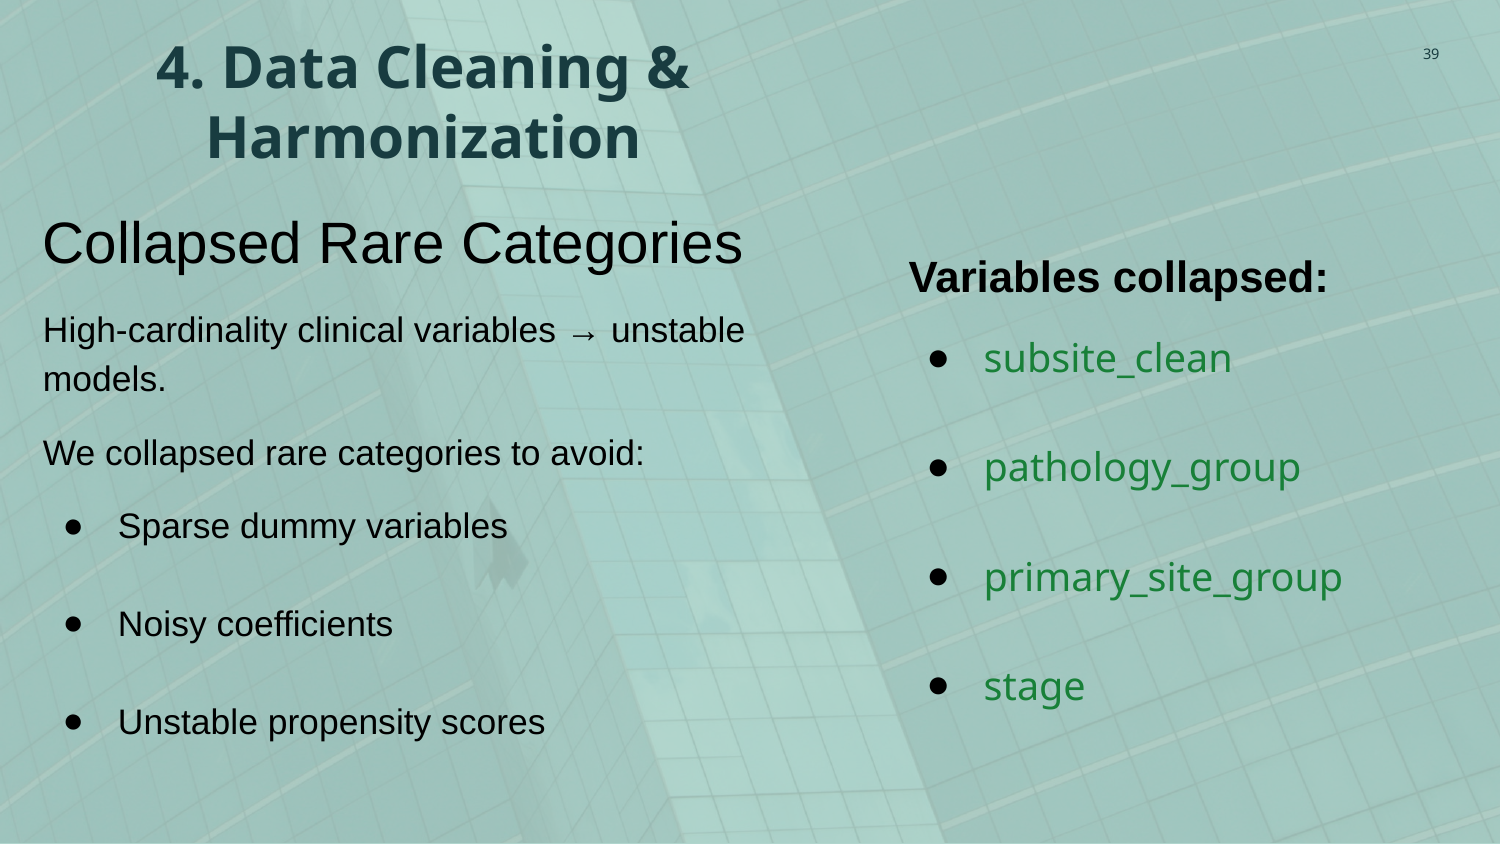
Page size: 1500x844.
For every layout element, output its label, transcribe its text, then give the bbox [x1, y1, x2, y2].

text_box Variables collapsed: subsite_clean pathology_group primary_site_group stage [893, 225, 1440, 778]
title 4. Data Cleaning & Harmonization Collapsed Rare Categories High-cardinality clinical variables → unstable models. We collapsed rare categories to avoid: Sparse dummy variables Noisy coefficients Unstable propensity scores [42, 174, 838, 785]
slide_number 39 [1349, 35, 1440, 75]
